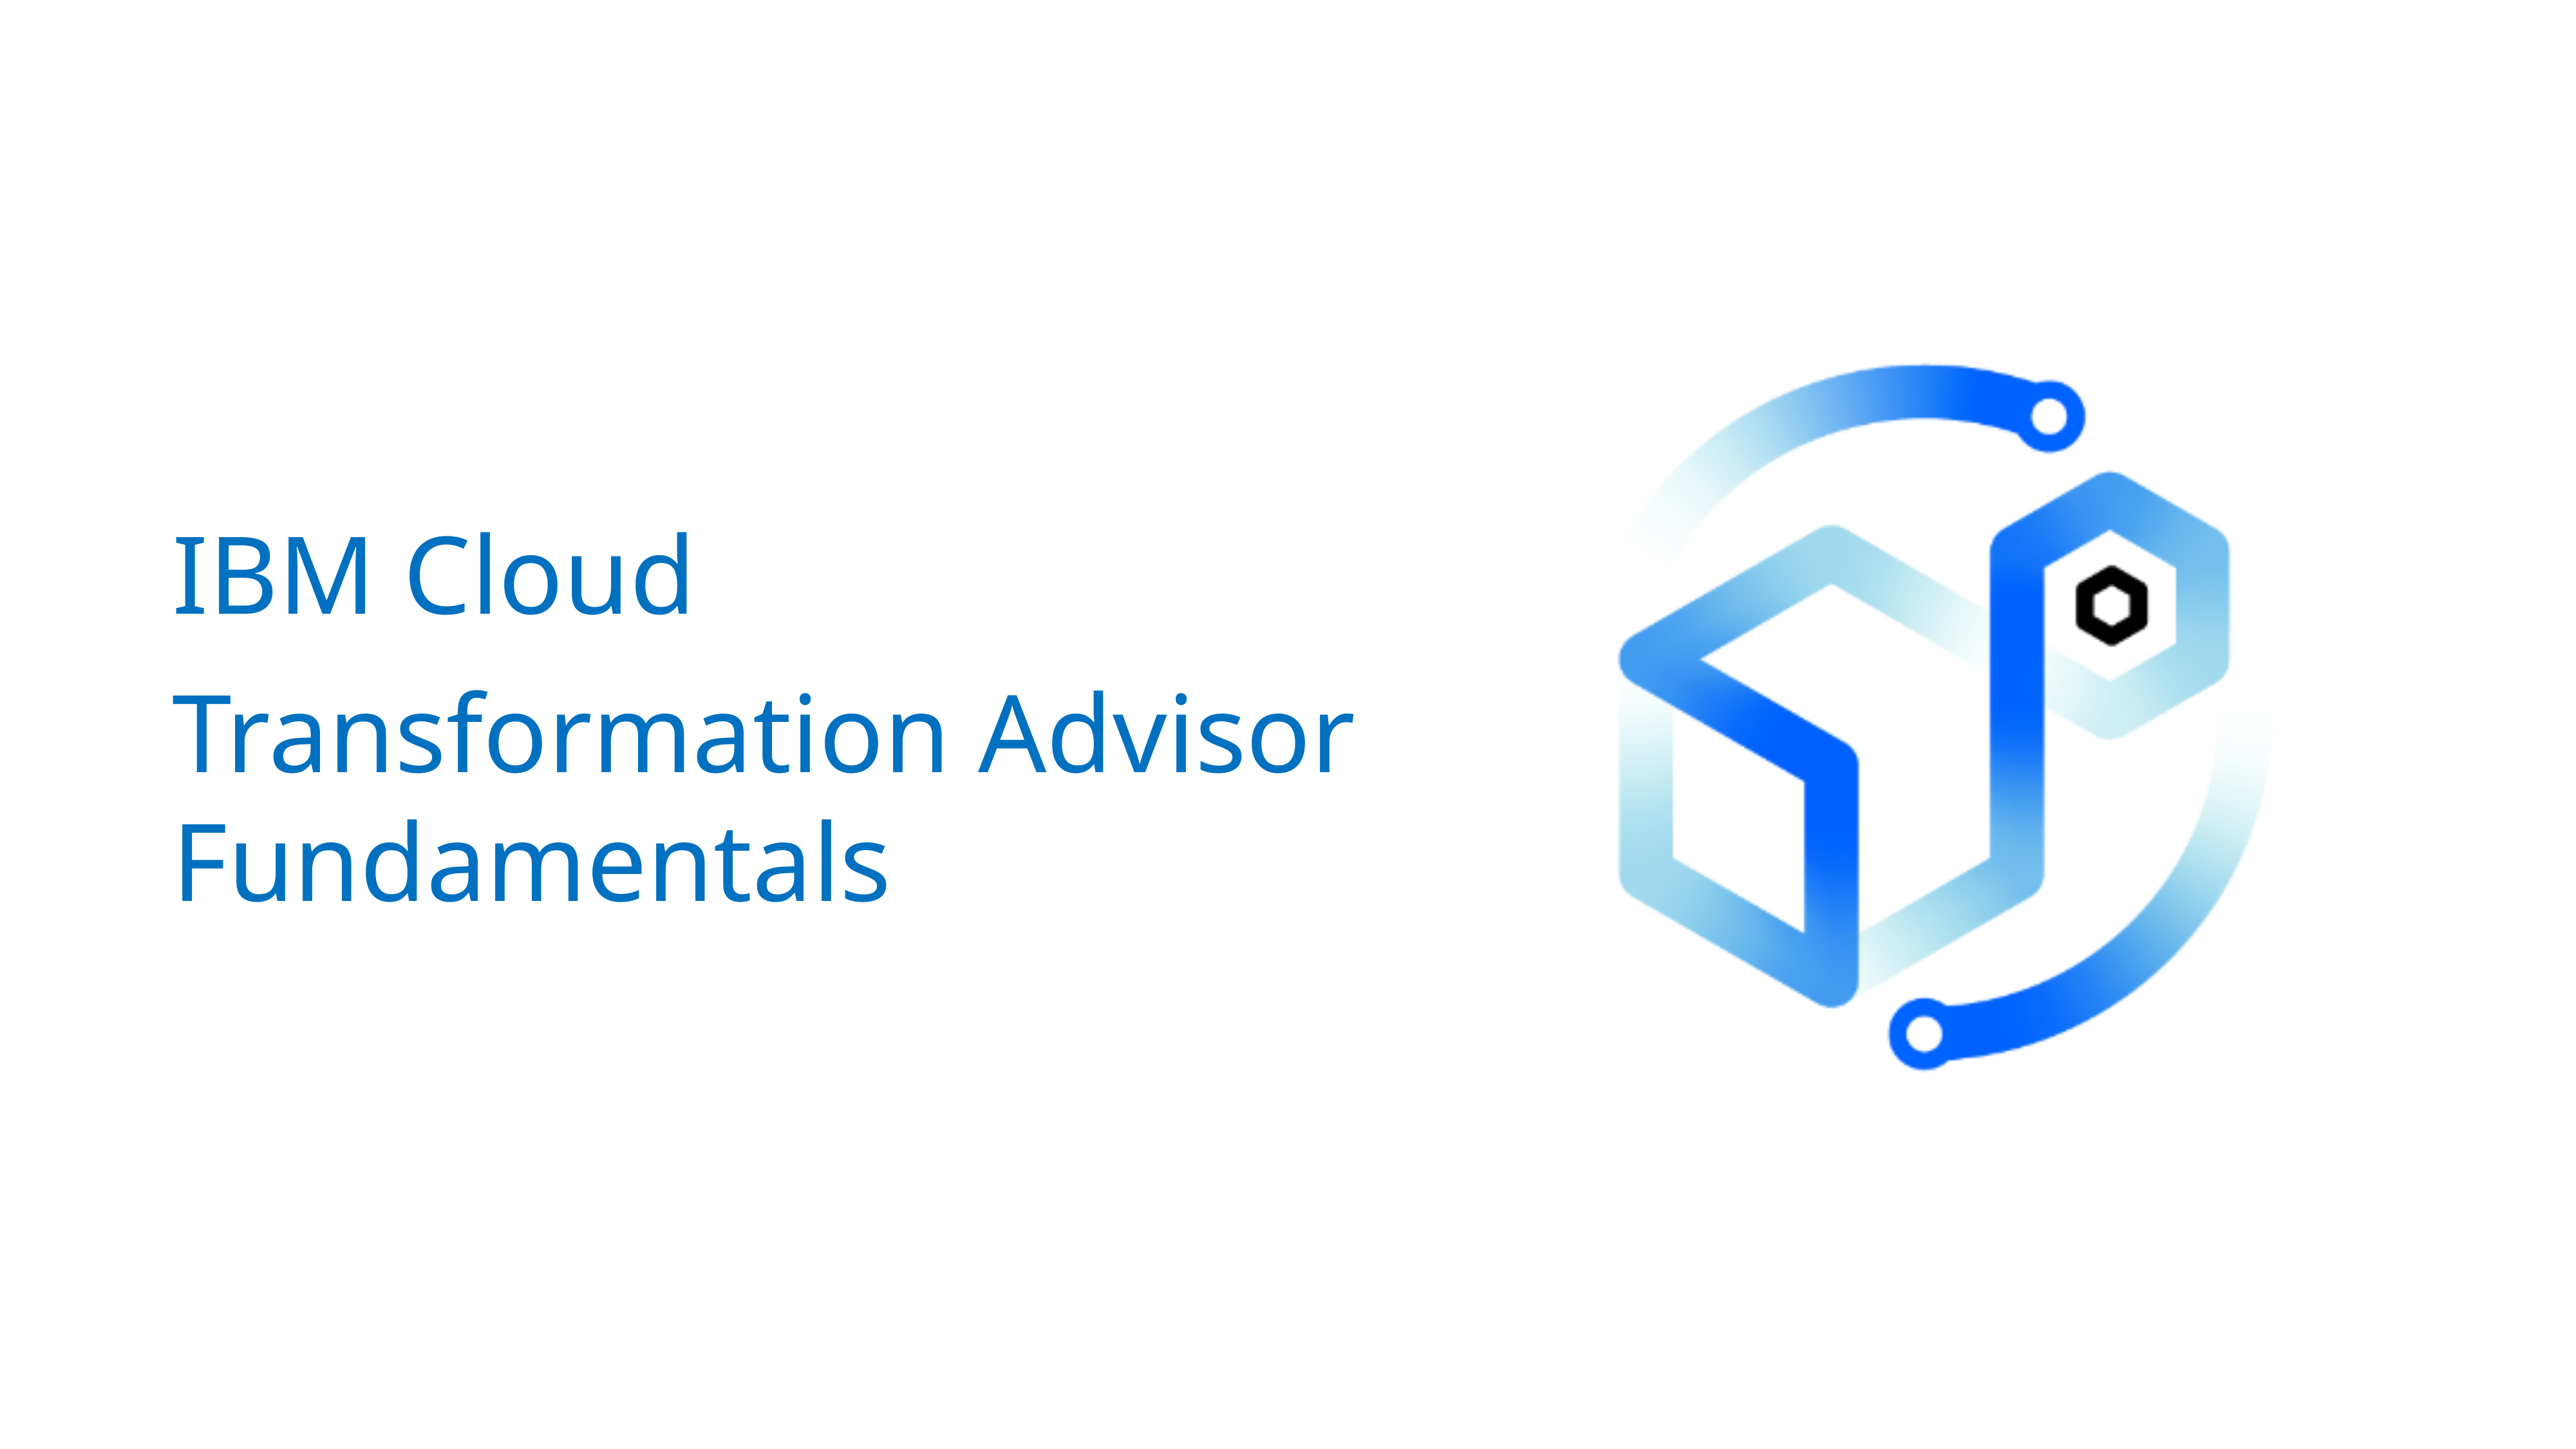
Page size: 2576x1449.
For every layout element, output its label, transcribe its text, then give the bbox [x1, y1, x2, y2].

picture [1501, 336, 2371, 1113]
text_box IBM Cloud Transformation Advisor Fundamentals [153, 487, 1498, 942]
